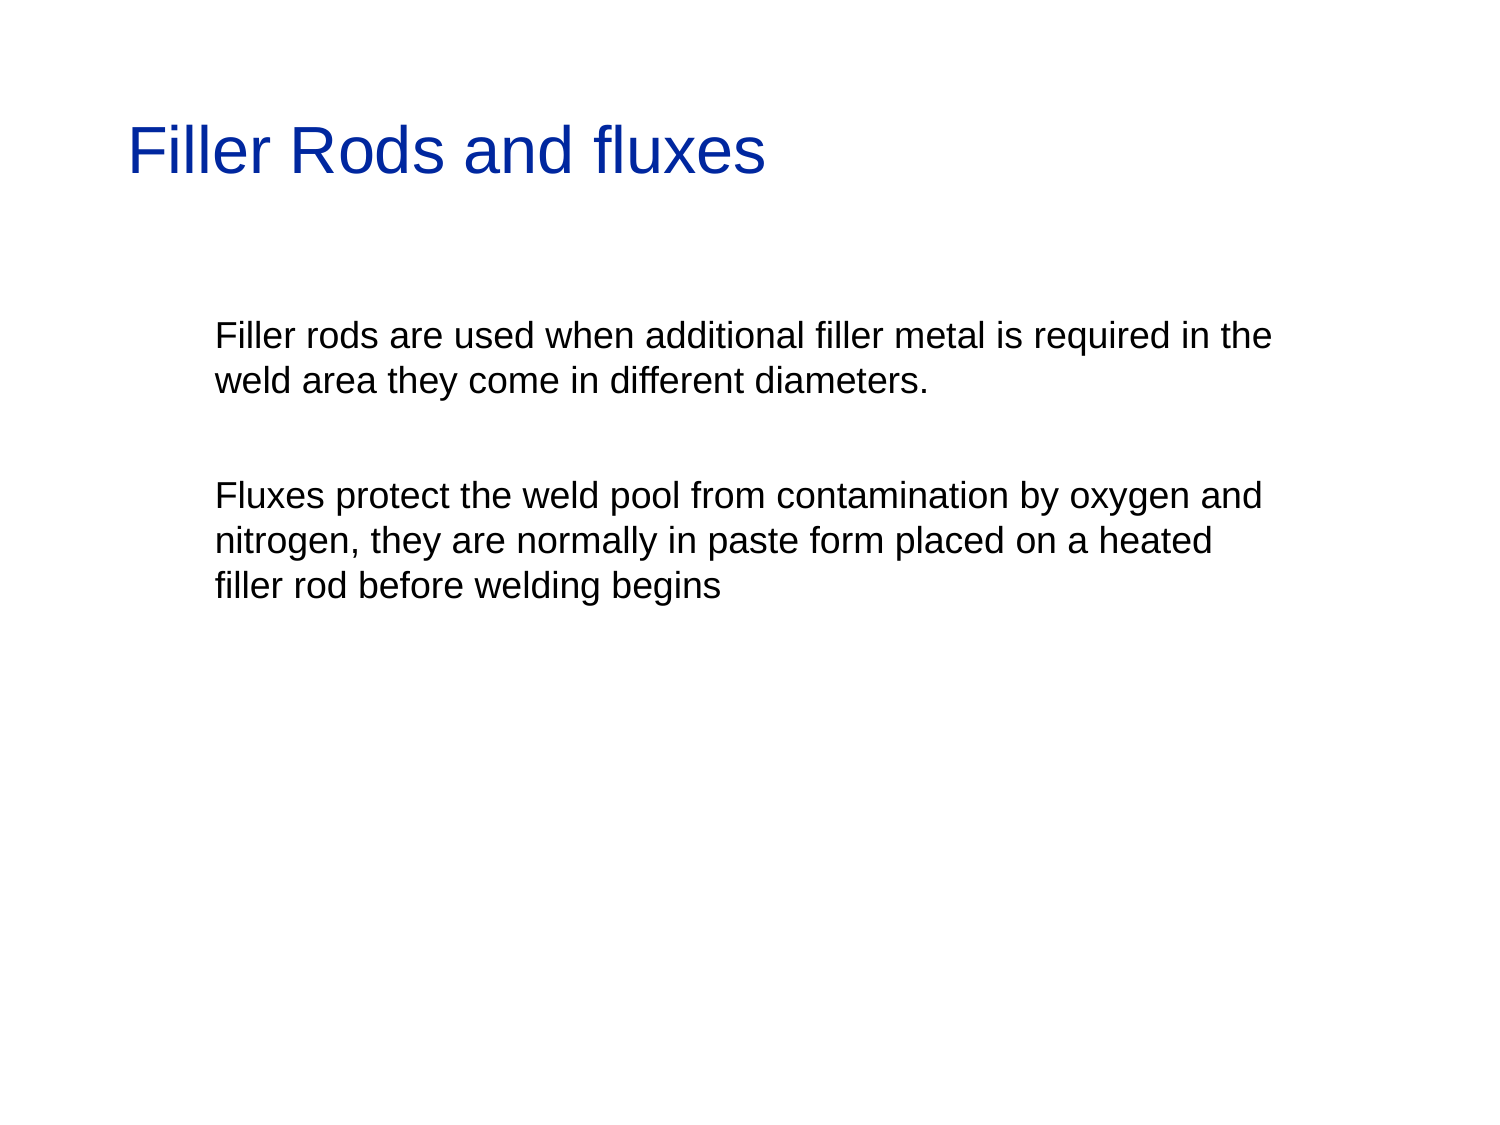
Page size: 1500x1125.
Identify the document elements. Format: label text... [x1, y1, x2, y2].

text_box Filler rods are used when additional filler metal is required in the weld area they come in different diameters. Fluxes protect the weld pool from contamination by oxygen and nitrogen, they are normally in paste form placed on a heated filler rod before welding begins [200, 304, 1294, 614]
text_box Filler Rods and fluxes [112, 99, 1100, 195]
